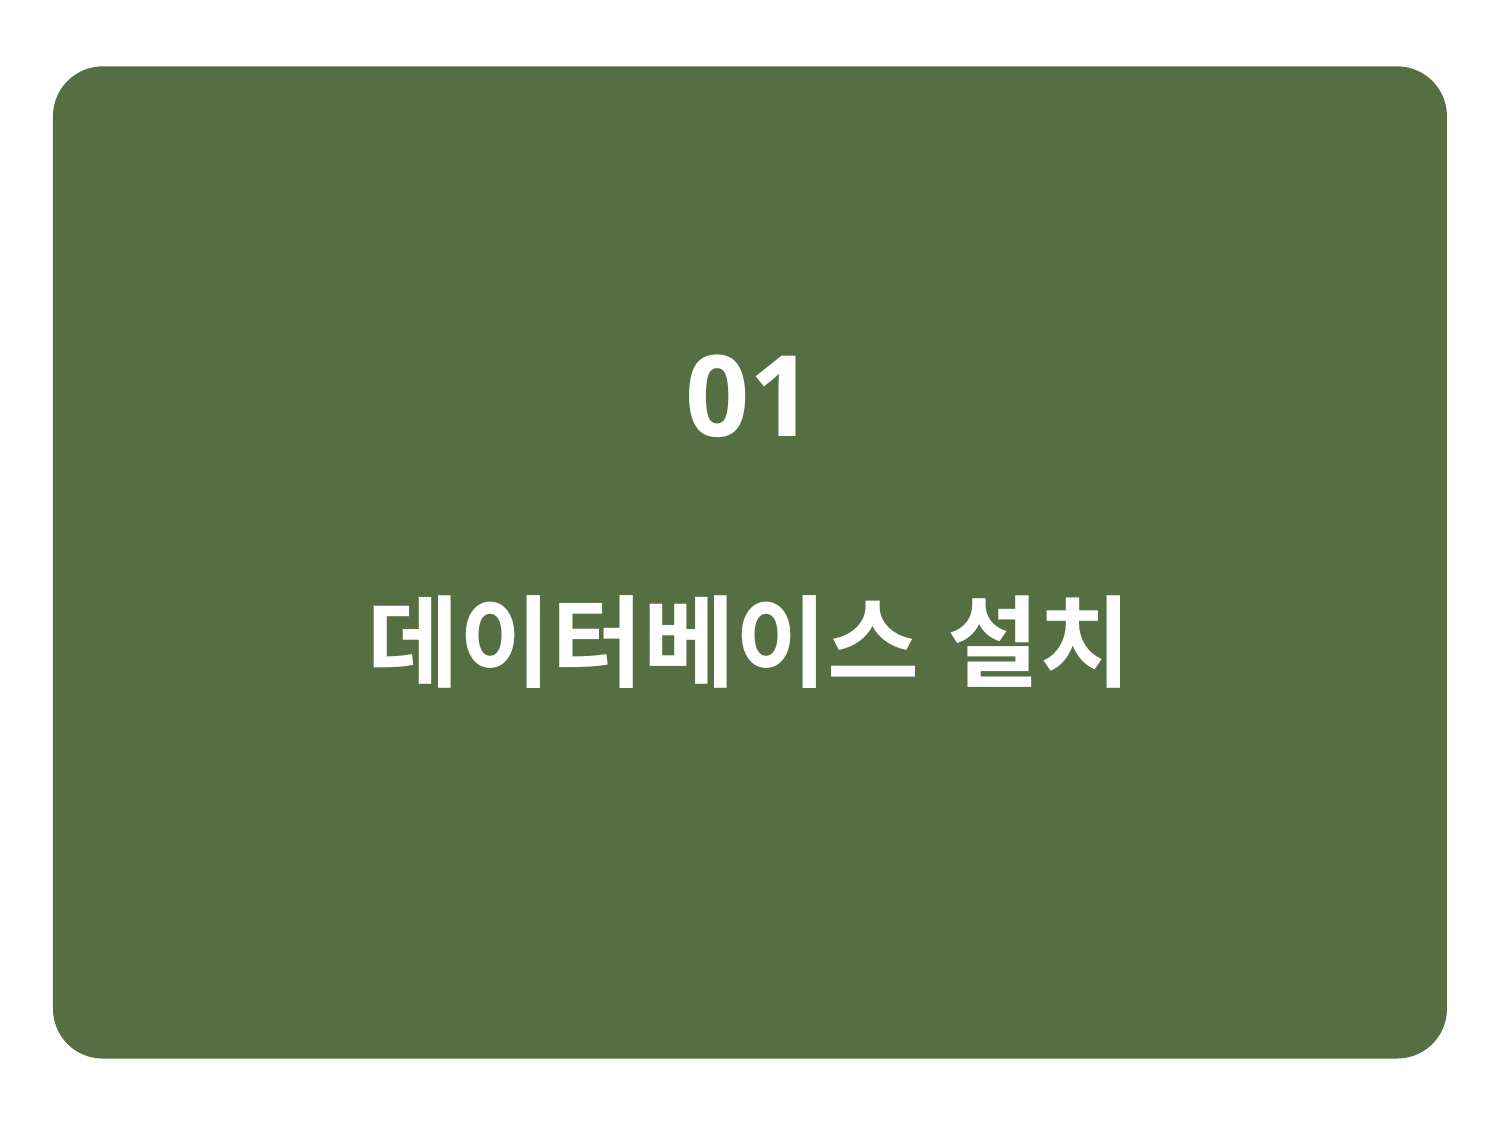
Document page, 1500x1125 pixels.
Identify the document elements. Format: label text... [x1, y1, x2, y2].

list 01 [117, 314, 1383, 469]
list 데이터베이스 설치 [117, 562, 1383, 717]
